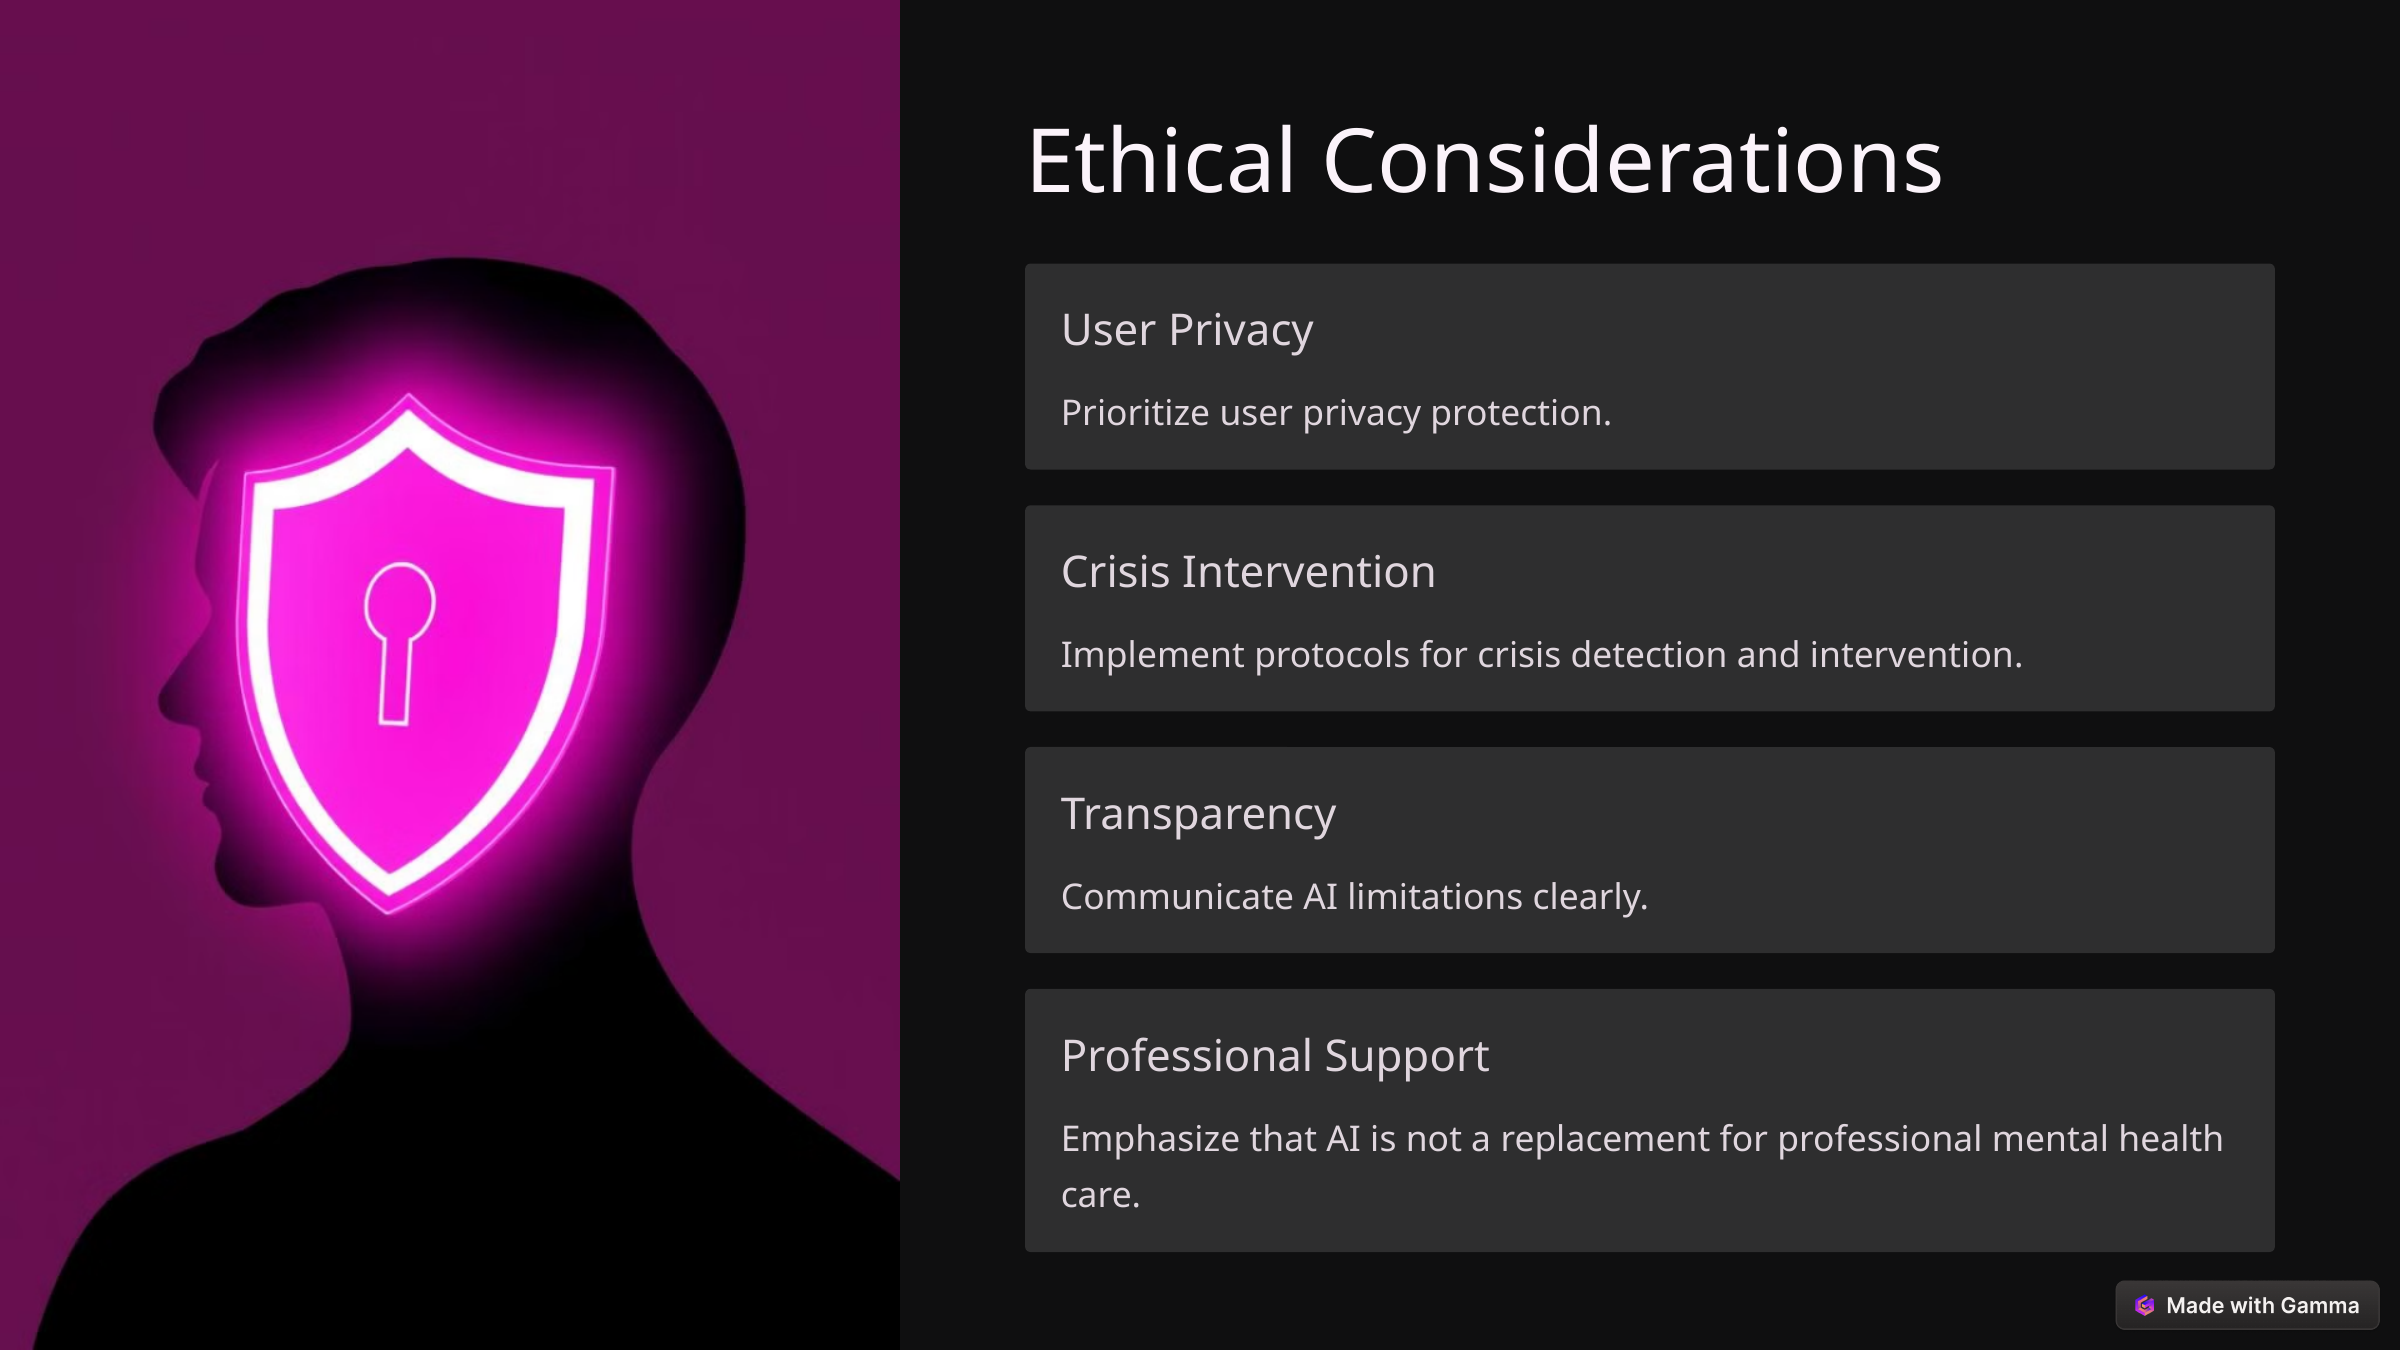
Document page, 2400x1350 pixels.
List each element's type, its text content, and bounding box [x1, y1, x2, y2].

text_box Ethical Considerations [1025, 98, 2205, 210]
text_box Crisis Intervention [1060, 541, 1571, 597]
text_box [1025, 746, 2275, 954]
text_box [1025, 505, 2275, 712]
text_box User Privacy [1060, 299, 1508, 356]
picture [2106, 1271, 2389, 1339]
text_box Prioritize user privacy protection. [1060, 376, 2240, 434]
text_box Professional Support [1060, 1024, 1598, 1081]
text_box Implement protocols for crisis detection and intervention. [1060, 618, 2240, 676]
picture [0, 0, 900, 1350]
text_box [1025, 988, 2275, 1253]
text_box Transparency [1060, 782, 1508, 839]
text_box [1025, 263, 2275, 470]
text_box Emphasize that AI is not a replacement for professional mental health care. [1060, 1101, 2240, 1217]
text_box Communicate AI limitations clearly. [1060, 860, 2240, 918]
